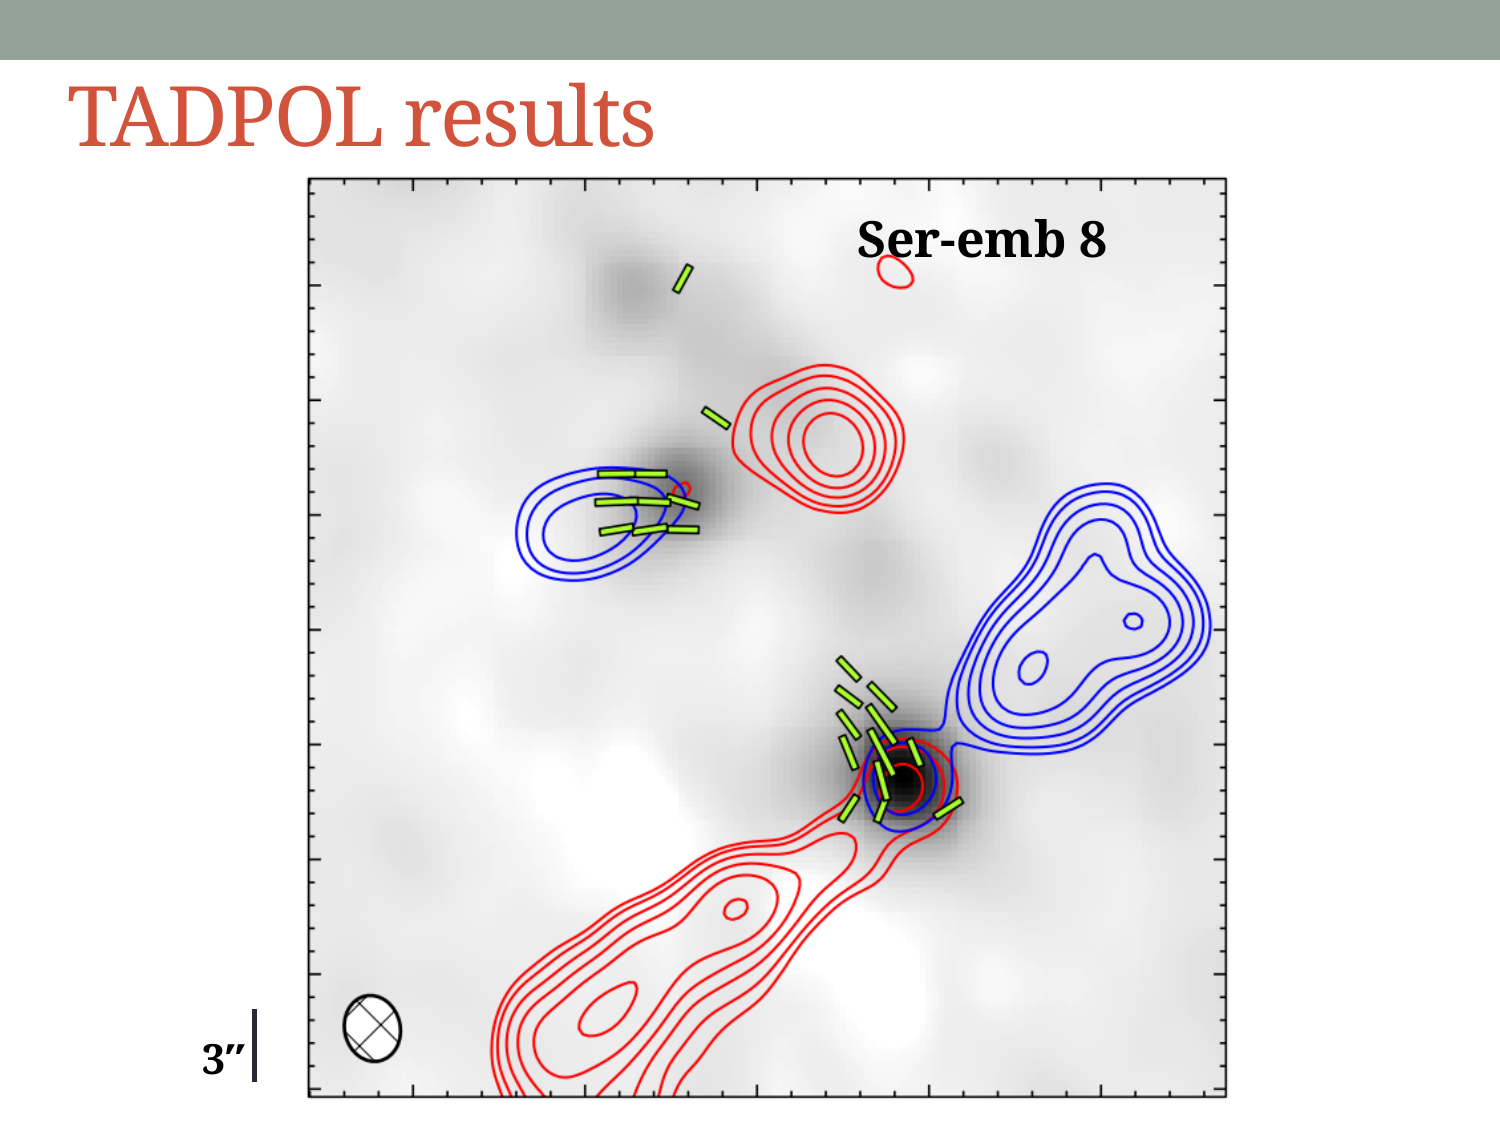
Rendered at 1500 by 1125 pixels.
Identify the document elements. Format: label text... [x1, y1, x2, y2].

picture [295, 166, 1237, 1107]
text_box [182, 1004, 266, 1096]
title TADPOL results [52, 31, 1403, 195]
